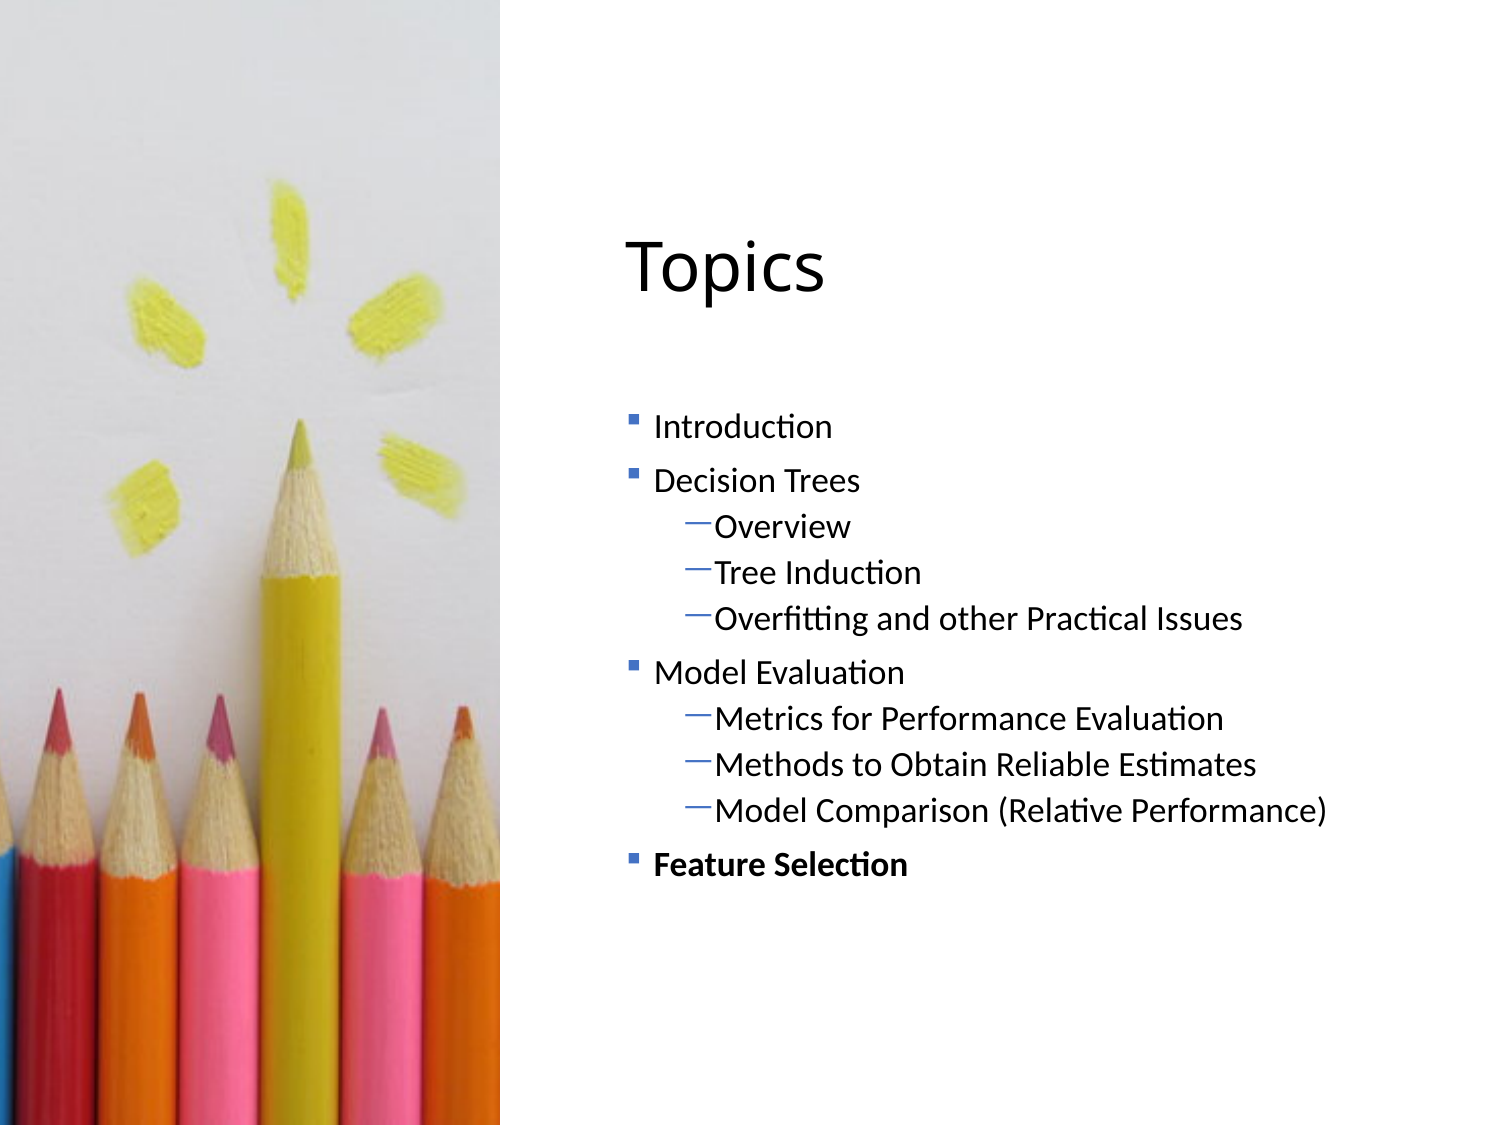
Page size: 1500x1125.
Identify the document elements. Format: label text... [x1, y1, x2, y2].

list Introduction Decision Trees Overview Tree Induction Overfitting and other Practical Issues Model Evaluation Metrics for Performance Evaluation Methods to Obtain Reliable Estimates Model Comparison (Relative Performance) Feature Selection [610, 399, 1422, 1021]
picture [0, 0, 500, 1125]
title Topics [610, 103, 1422, 315]
